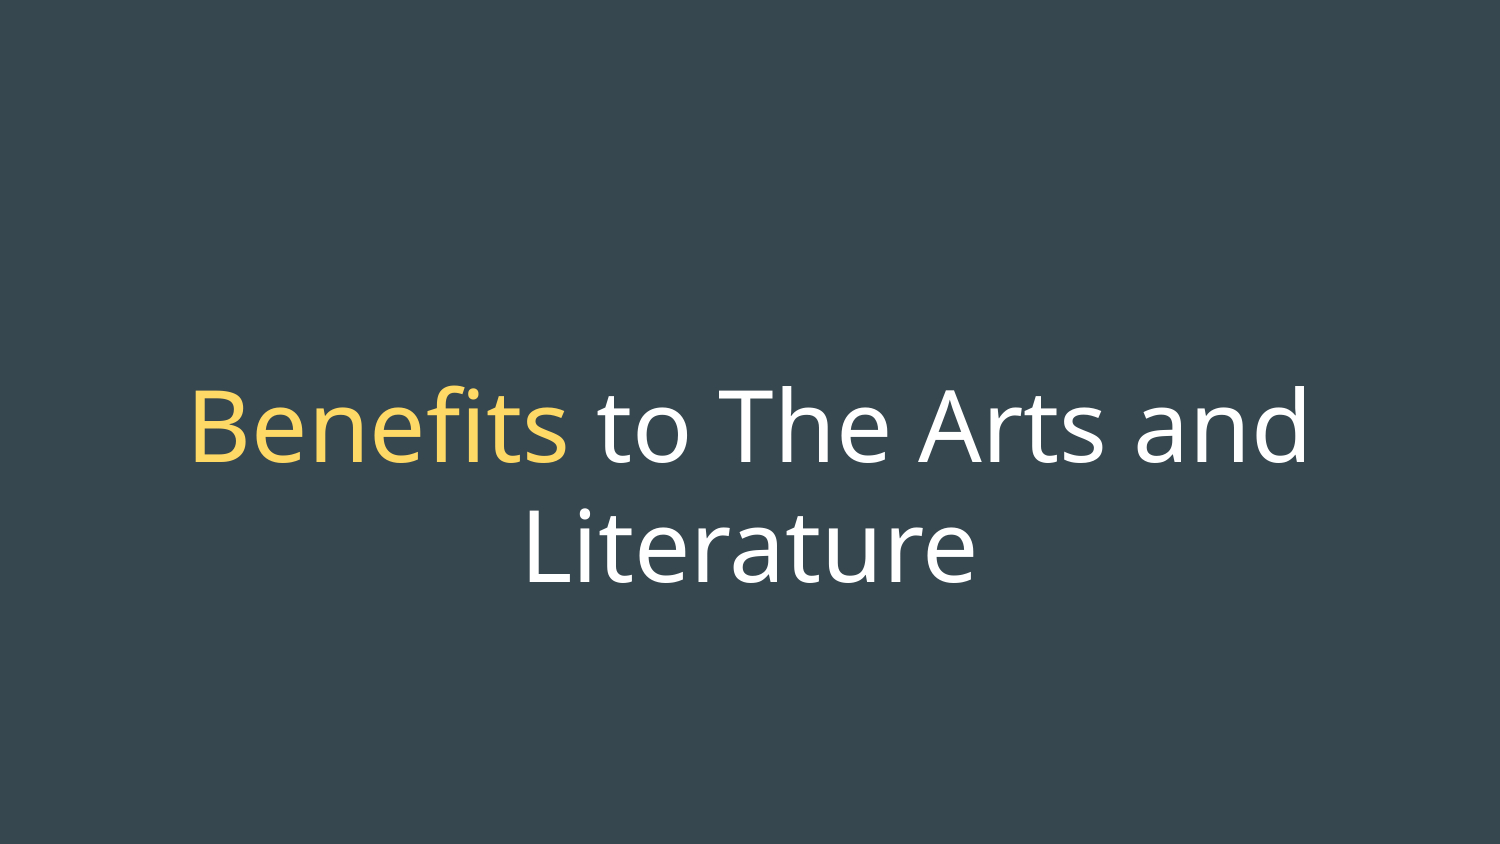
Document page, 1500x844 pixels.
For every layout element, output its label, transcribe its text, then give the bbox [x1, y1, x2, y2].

title Benefits to The Arts and Literature [51, 347, 1449, 497]
